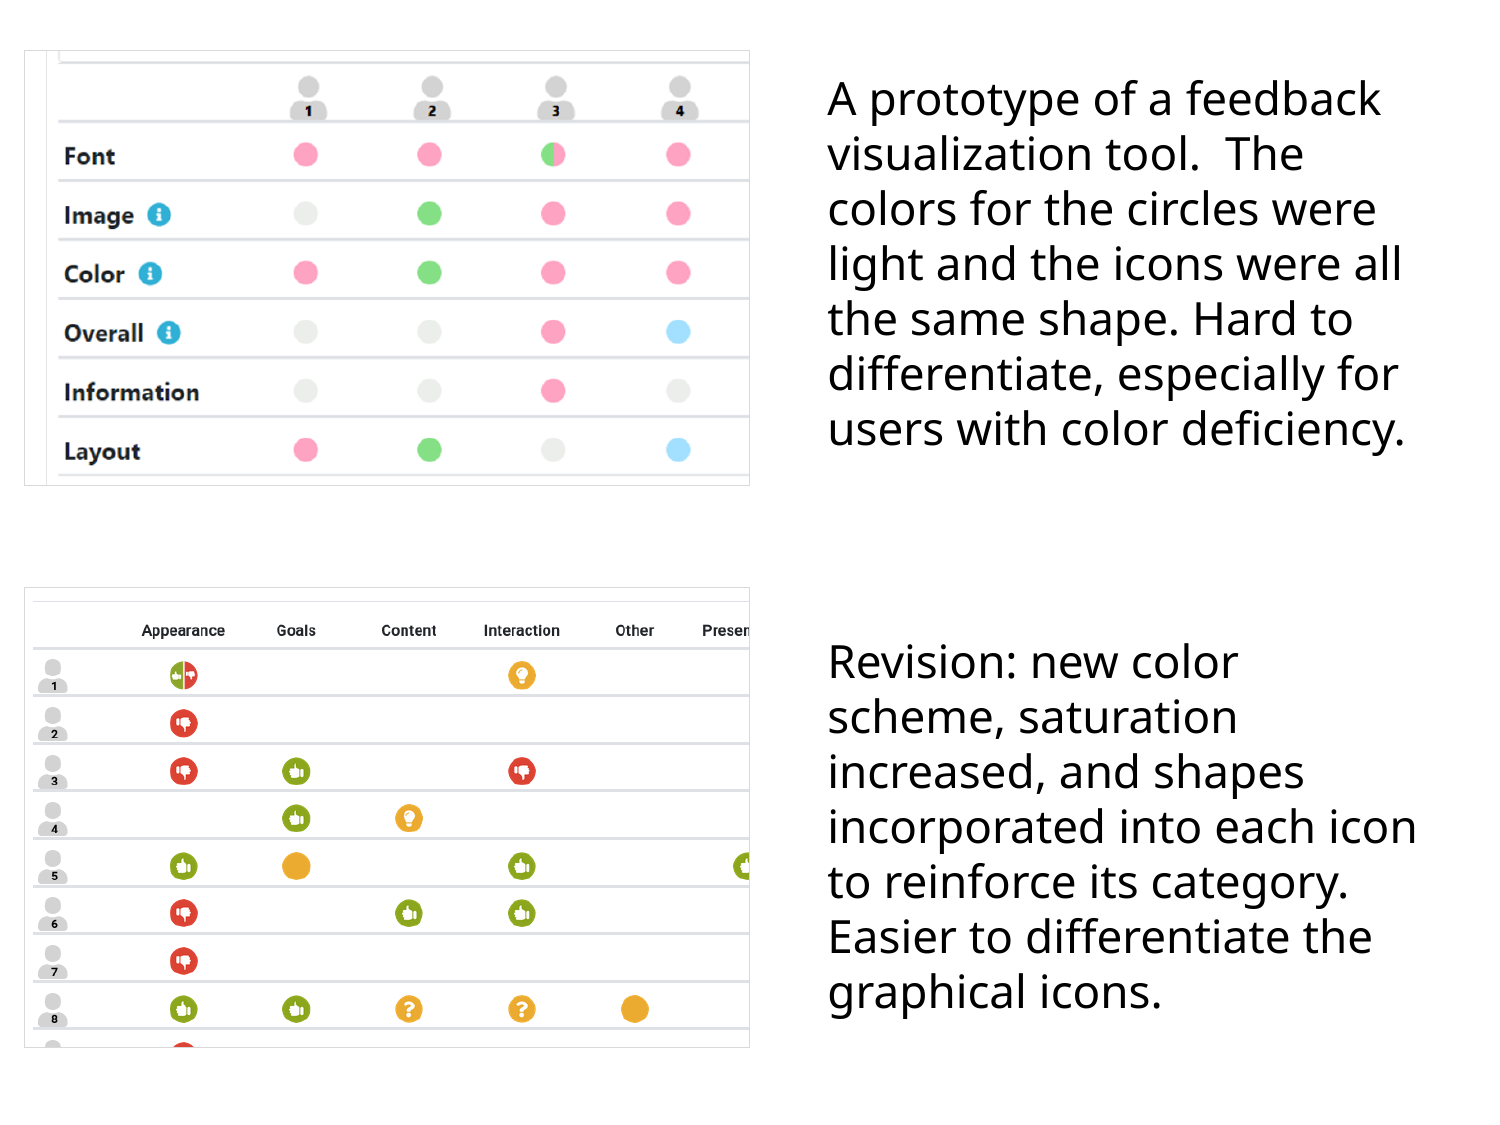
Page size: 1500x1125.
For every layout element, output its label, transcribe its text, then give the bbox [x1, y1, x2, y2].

list A prototype of a feedback visualization tool. The colors for the circles were light and the icons were all the same shape. Hard to differentiate, especially for users with color deficiency. [812, 62, 1451, 486]
picture [24, 587, 751, 1048]
picture [24, 49, 751, 486]
text_box Revision: new color scheme, saturation increased, and shapes incorporated into each icon to reinforce its category. Easier to differentiate the graphical icons. [812, 624, 1438, 1013]
